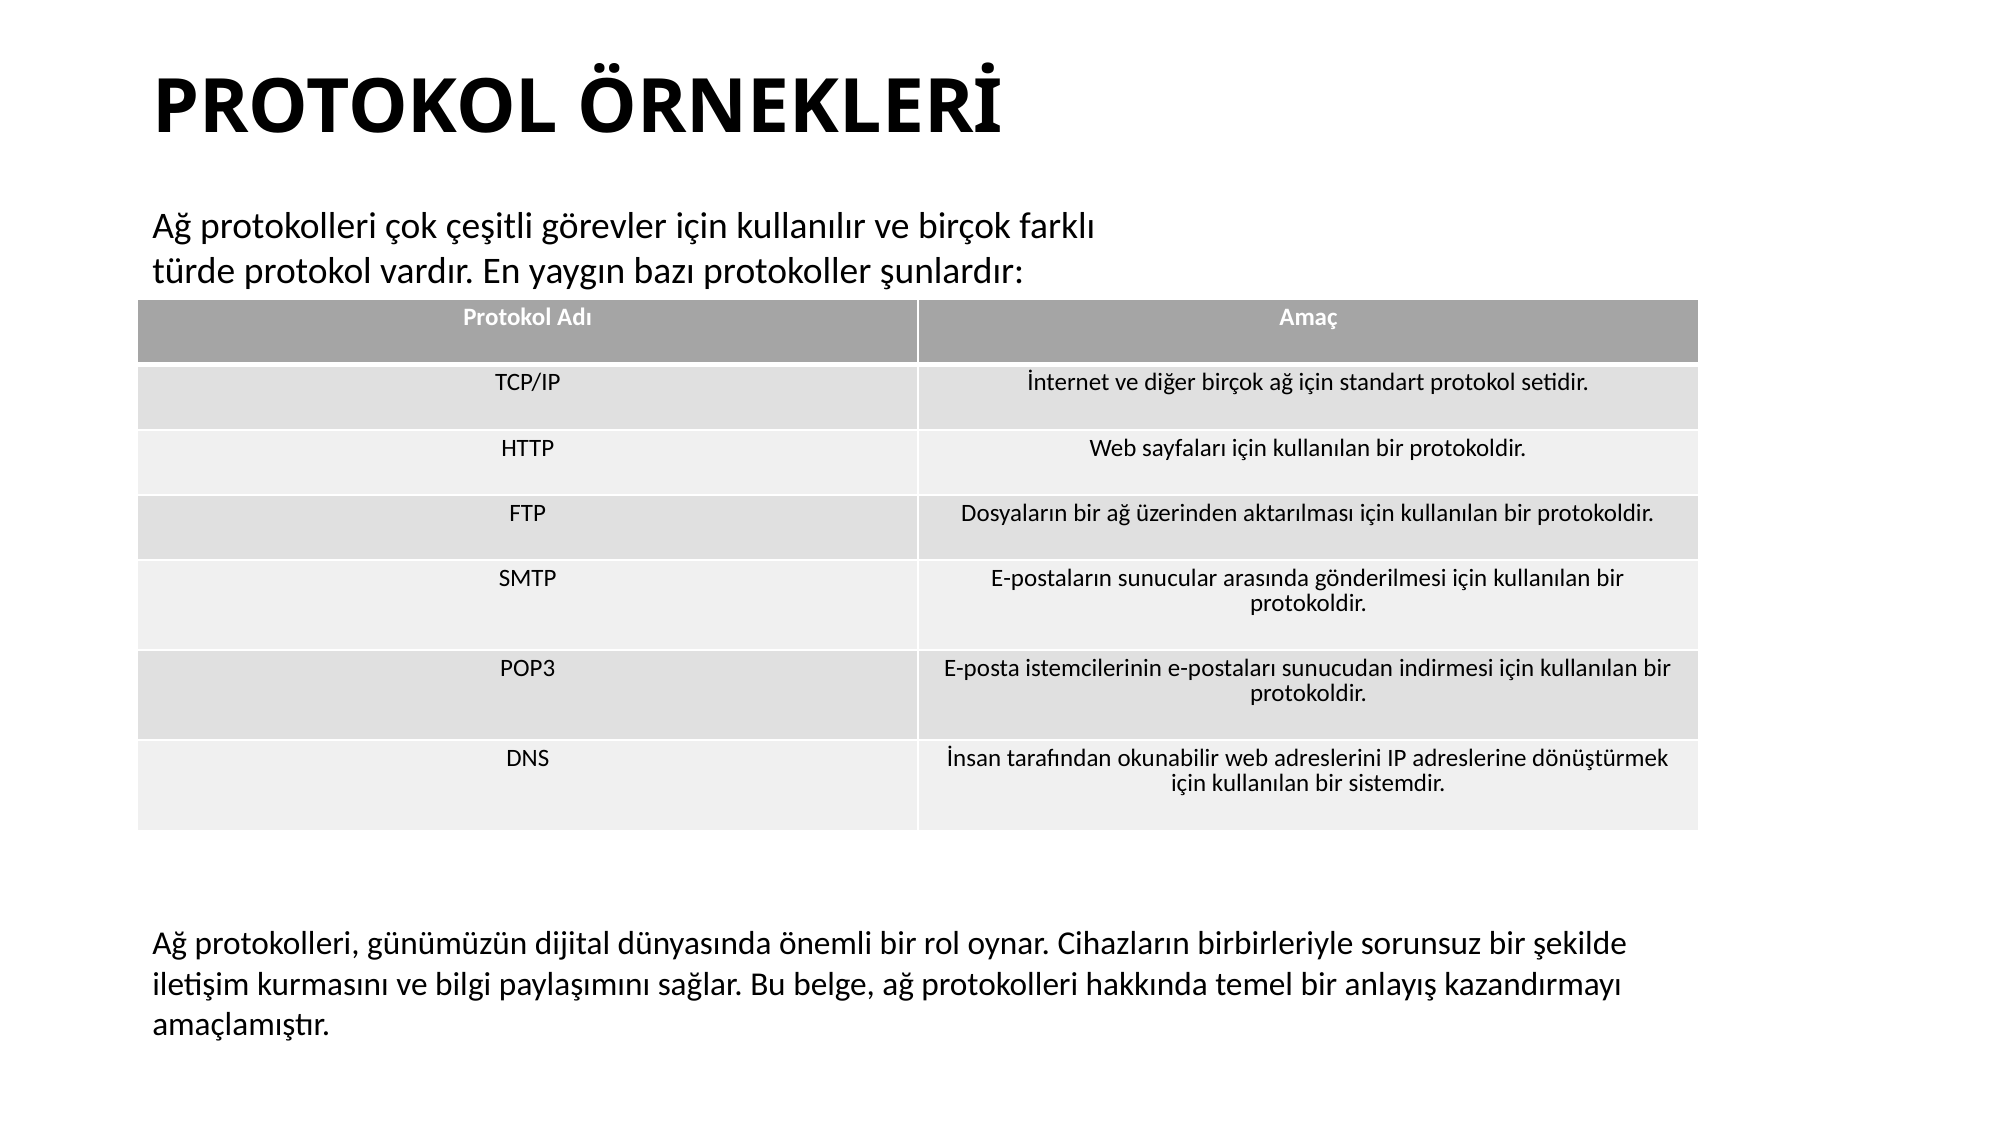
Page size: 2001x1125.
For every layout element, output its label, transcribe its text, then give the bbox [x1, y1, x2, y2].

title PROTOKOL ÖRNEKLERİ [137, 0, 1863, 218]
table_header Amaç [919, 300, 1698, 362]
table_cell E-posta istemcilerinin e-postaları sunucudan indirmesi için kullanılan bir protokoldir. [919, 651, 1698, 739]
table_cell Dosyaların bir ağ üzerinden aktarılması için kullanılan bir protokoldir. [919, 496, 1698, 559]
table_cell DNS [138, 741, 917, 830]
table_cell E-postaların sunucular arasında gönderilmesi için kullanılan bir protokoldir. [919, 561, 1698, 649]
table_cell Web sayfaları için kullanılan bir protokoldir. [919, 431, 1698, 494]
text_box Ağ protokolleri, günümüzün dijital dünyasında önemli bir rol oynar. Cihazların birbirleriyle sorunsuz bir şekilde iletişim kurmasını ve bilgi paylaşımını sağlar. Bu belge, ağ protokolleri hakkında temel bir anlayış kazandırmayı amaçlamıştır. [137, 914, 1699, 1049]
table_cell İnsan tarafından okunabilir web adreslerini IP adreslerine dönüştürmek için kullanılan bir sistemdir. [919, 741, 1698, 830]
table_header Protokol Adı [138, 300, 917, 362]
table_cell FTP [138, 496, 917, 559]
table_cell SMTP [138, 561, 917, 649]
table_cell TCP/IP [138, 367, 917, 429]
text_box Ağ protokolleri çok çeşitli görevler için kullanılır ve birçok farklı türde protokol vardır. En yaygın bazı protokoller şunlardır: [137, 193, 1138, 299]
table_cell POP3 [138, 651, 917, 739]
table_cell İnternet ve diğer birçok ağ için standart protokol setidir. [919, 367, 1698, 429]
table_cell HTTP [138, 431, 917, 494]
